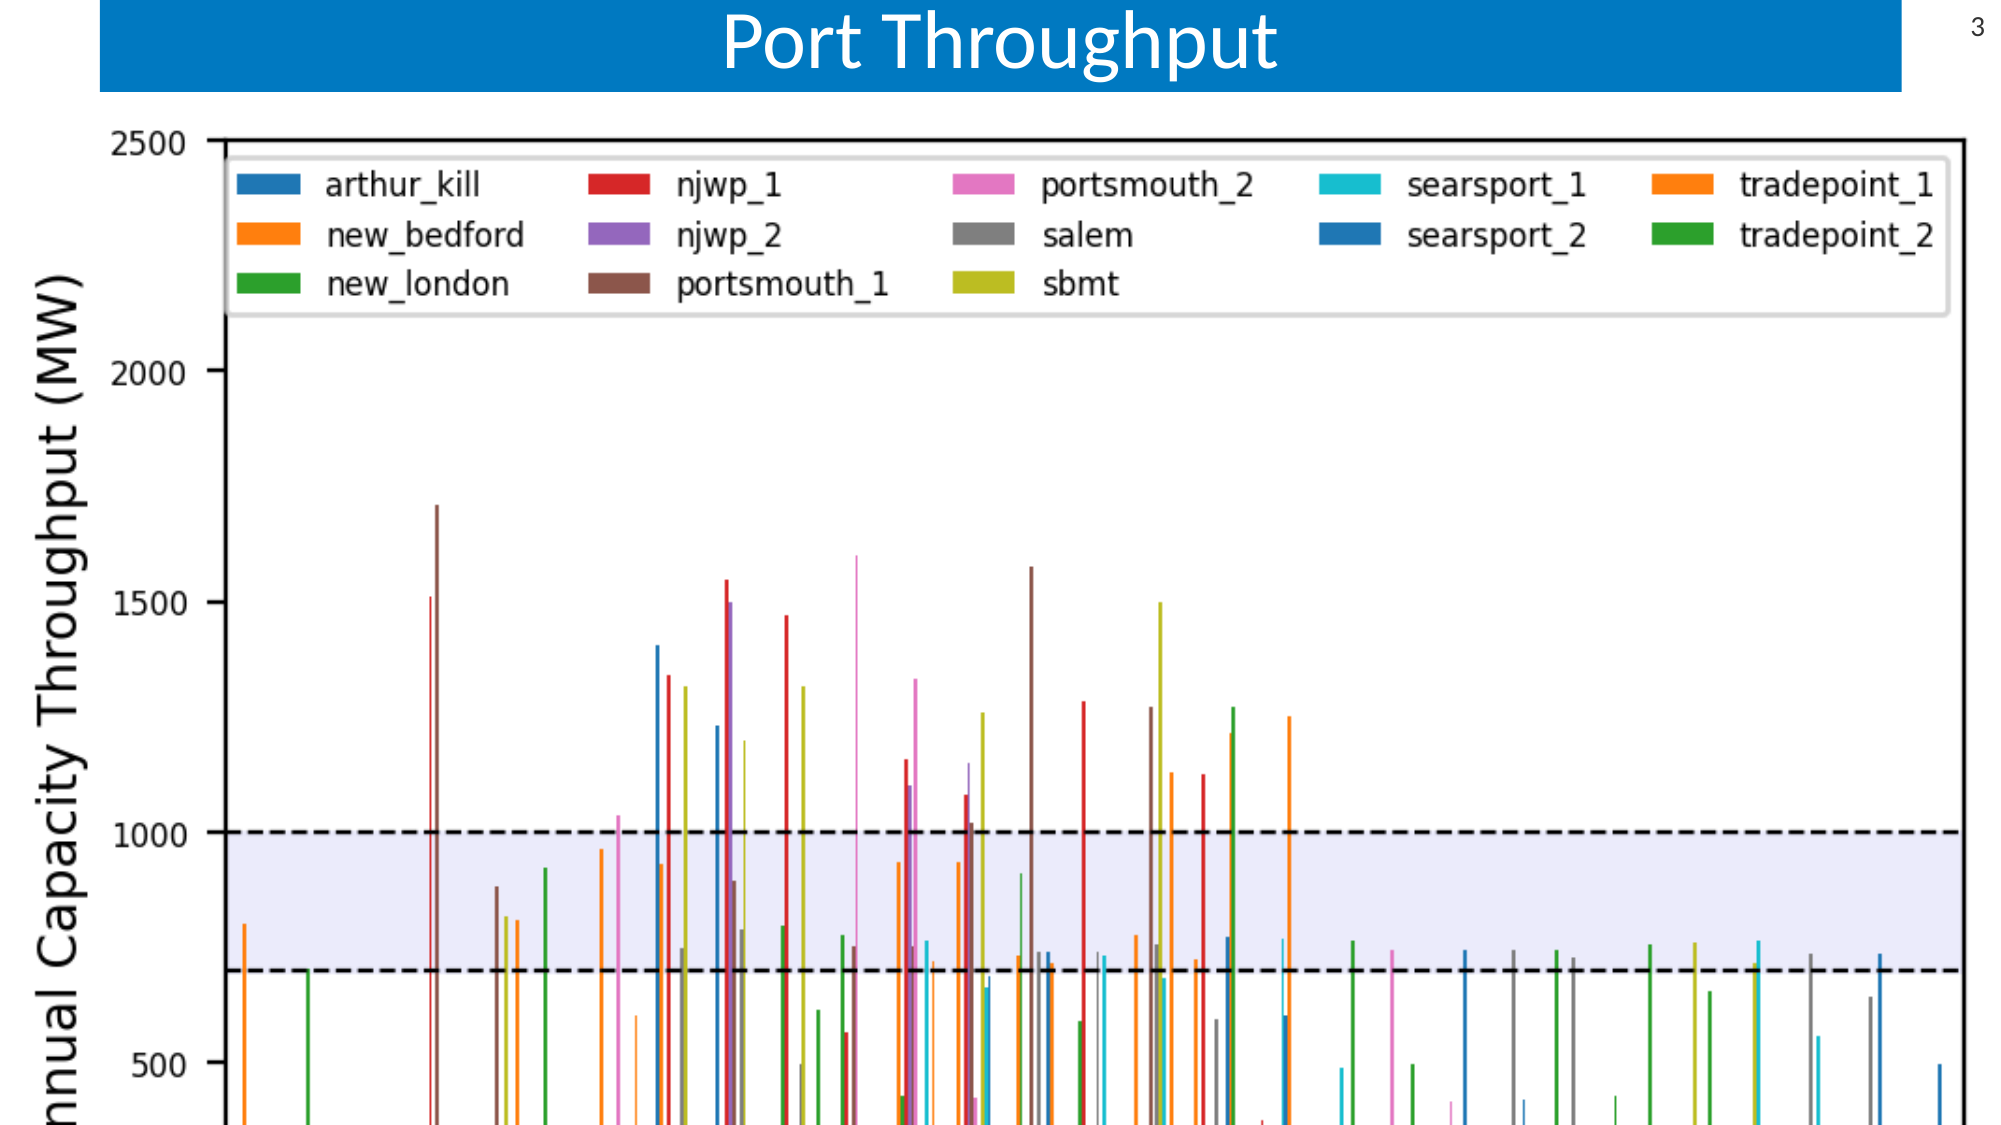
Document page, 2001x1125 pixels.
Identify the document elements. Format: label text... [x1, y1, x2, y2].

title Port Throughput [99, 0, 1902, 91]
picture [0, 92, 2000, 1125]
